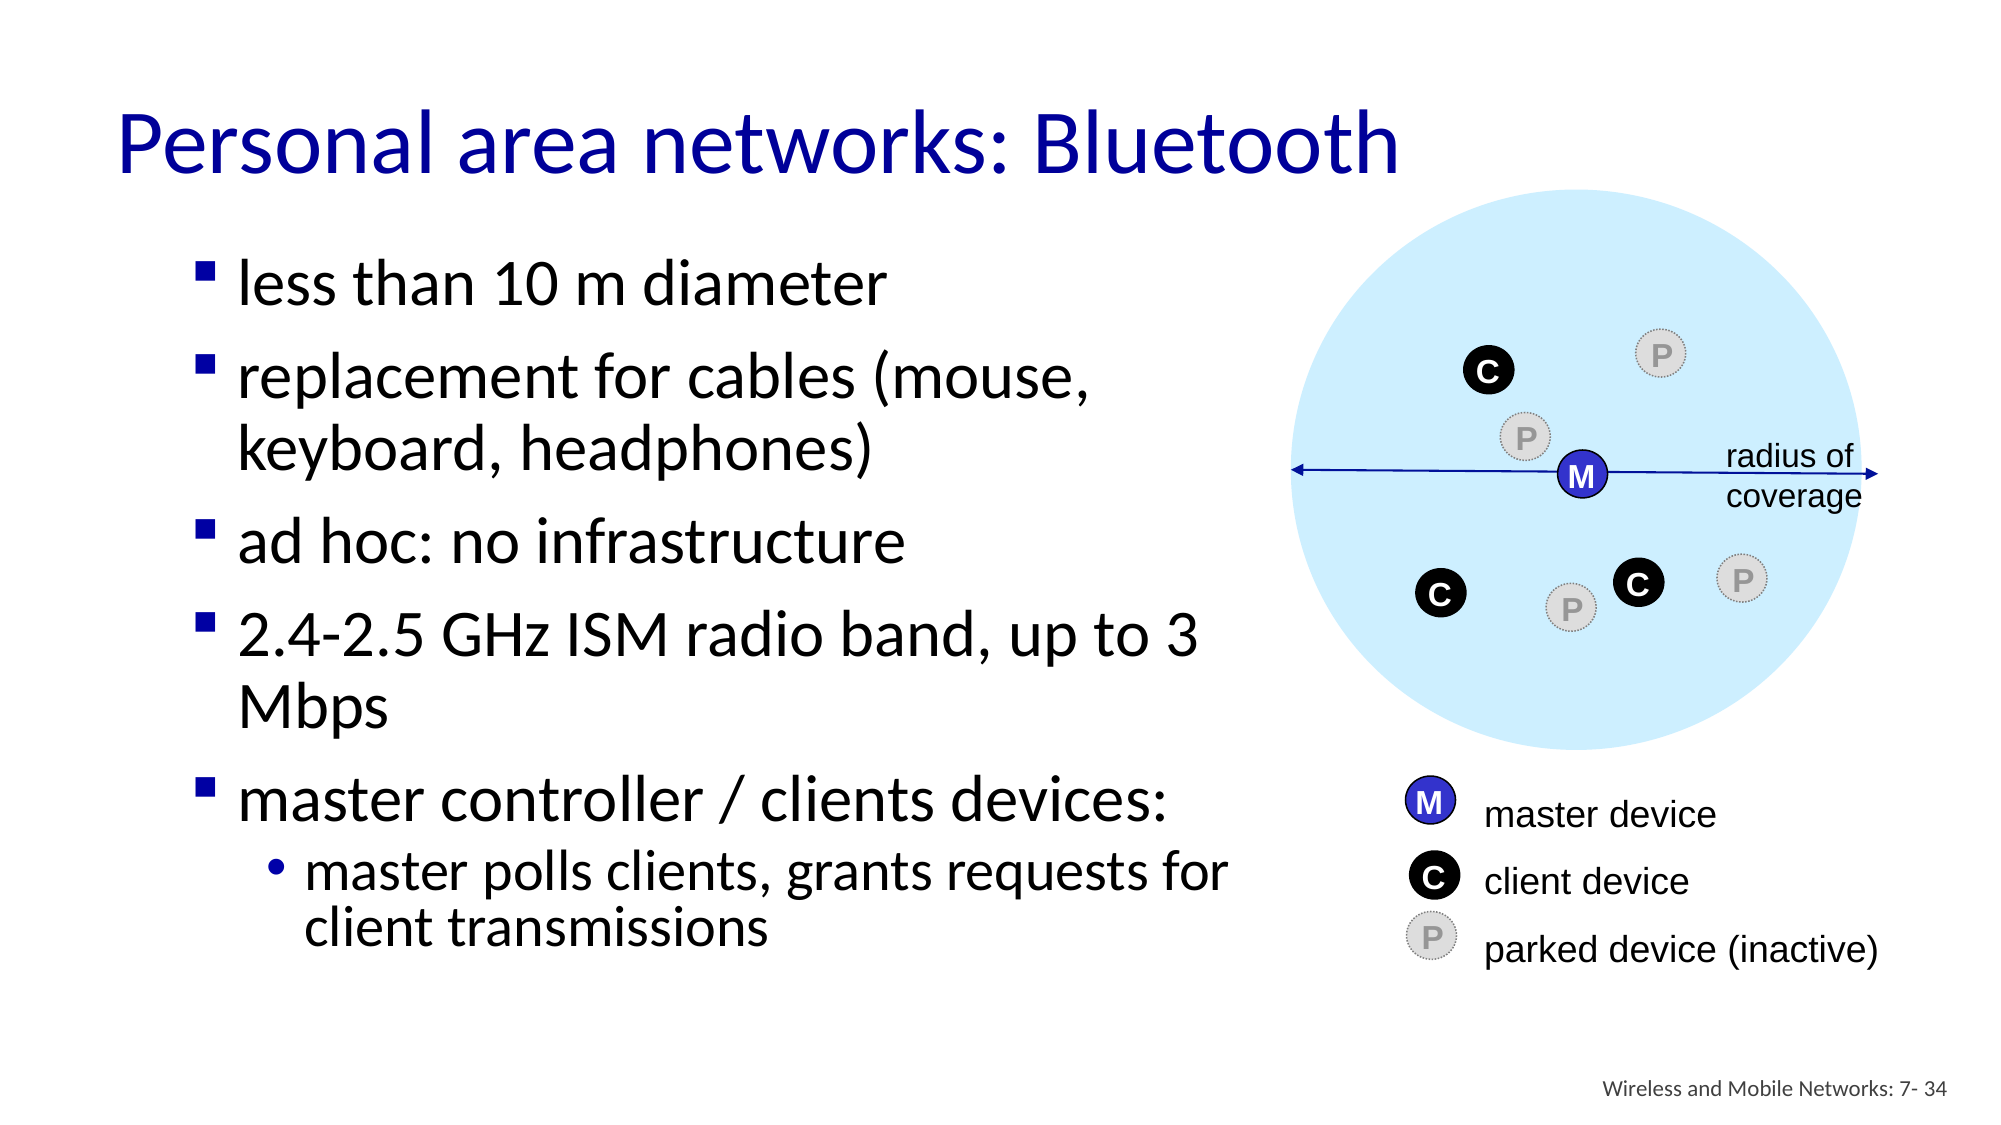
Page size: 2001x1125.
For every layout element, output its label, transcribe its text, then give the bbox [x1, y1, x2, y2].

slide_number Wireless and Mobile Networks: 7- [1512, 1056, 1963, 1117]
text_box radius of coverage [1711, 475, 1879, 522]
text_box less than 10 m diameter replacement for cables (mouse, keyboard, headphones) ad hoc: no infrastructure 2.4-2.5 GHz ISM radio band, up to 3 Mbps master controller / clients devices: master polls clients, grants requests for client transmissions [175, 240, 1303, 1071]
text_box [1290, 189, 1859, 469]
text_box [1500, 409, 1551, 466]
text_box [1608, 469, 1879, 475]
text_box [1546, 580, 1597, 636]
title Personal area networks: Bluetooth [101, 70, 1827, 218]
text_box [1413, 566, 1466, 622]
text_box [1552, 447, 1608, 503]
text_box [1635, 326, 1686, 382]
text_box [1461, 343, 1514, 399]
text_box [1400, 759, 1897, 979]
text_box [1716, 551, 1768, 607]
text_box [1290, 475, 1857, 750]
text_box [1611, 555, 1664, 611]
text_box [1290, 469, 1552, 475]
text_box radius of coverage [1711, 426, 1879, 469]
